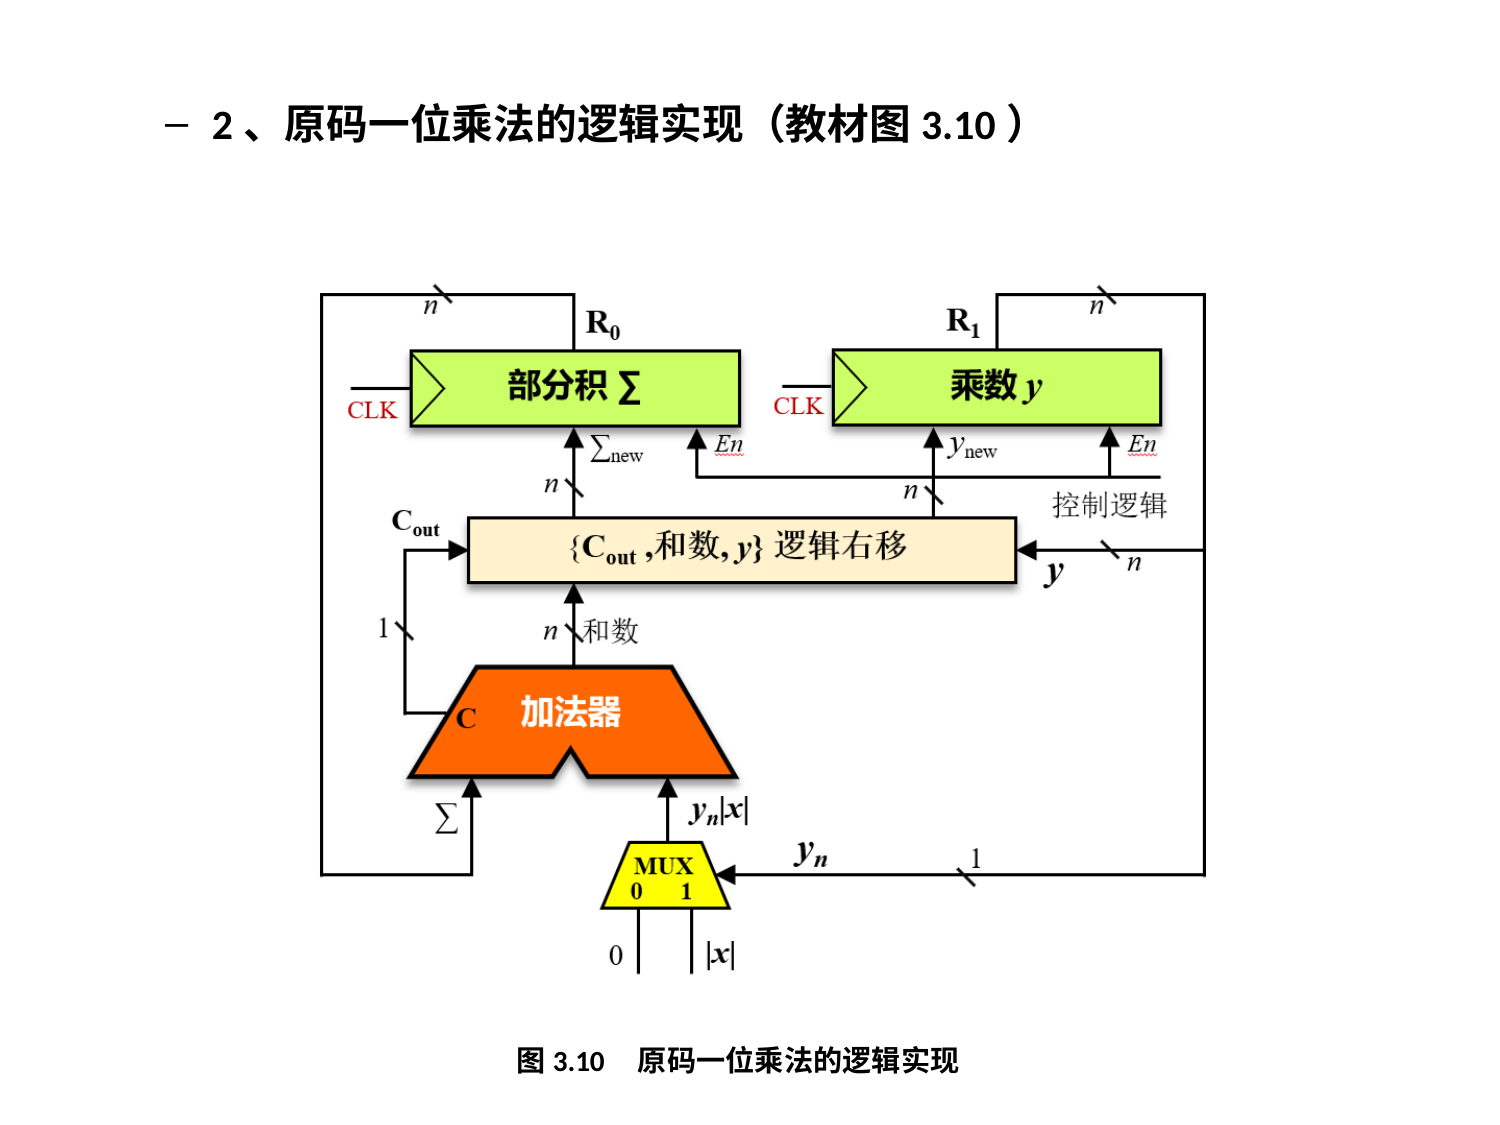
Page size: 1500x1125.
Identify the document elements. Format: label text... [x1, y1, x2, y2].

text_box 图3.10 原码一位乘法的逻辑实现 [501, 1034, 1252, 1085]
list 2、原码一位乘法的逻辑实现（教材图3.10） [75, 90, 1425, 833]
picture [269, 220, 1230, 988]
